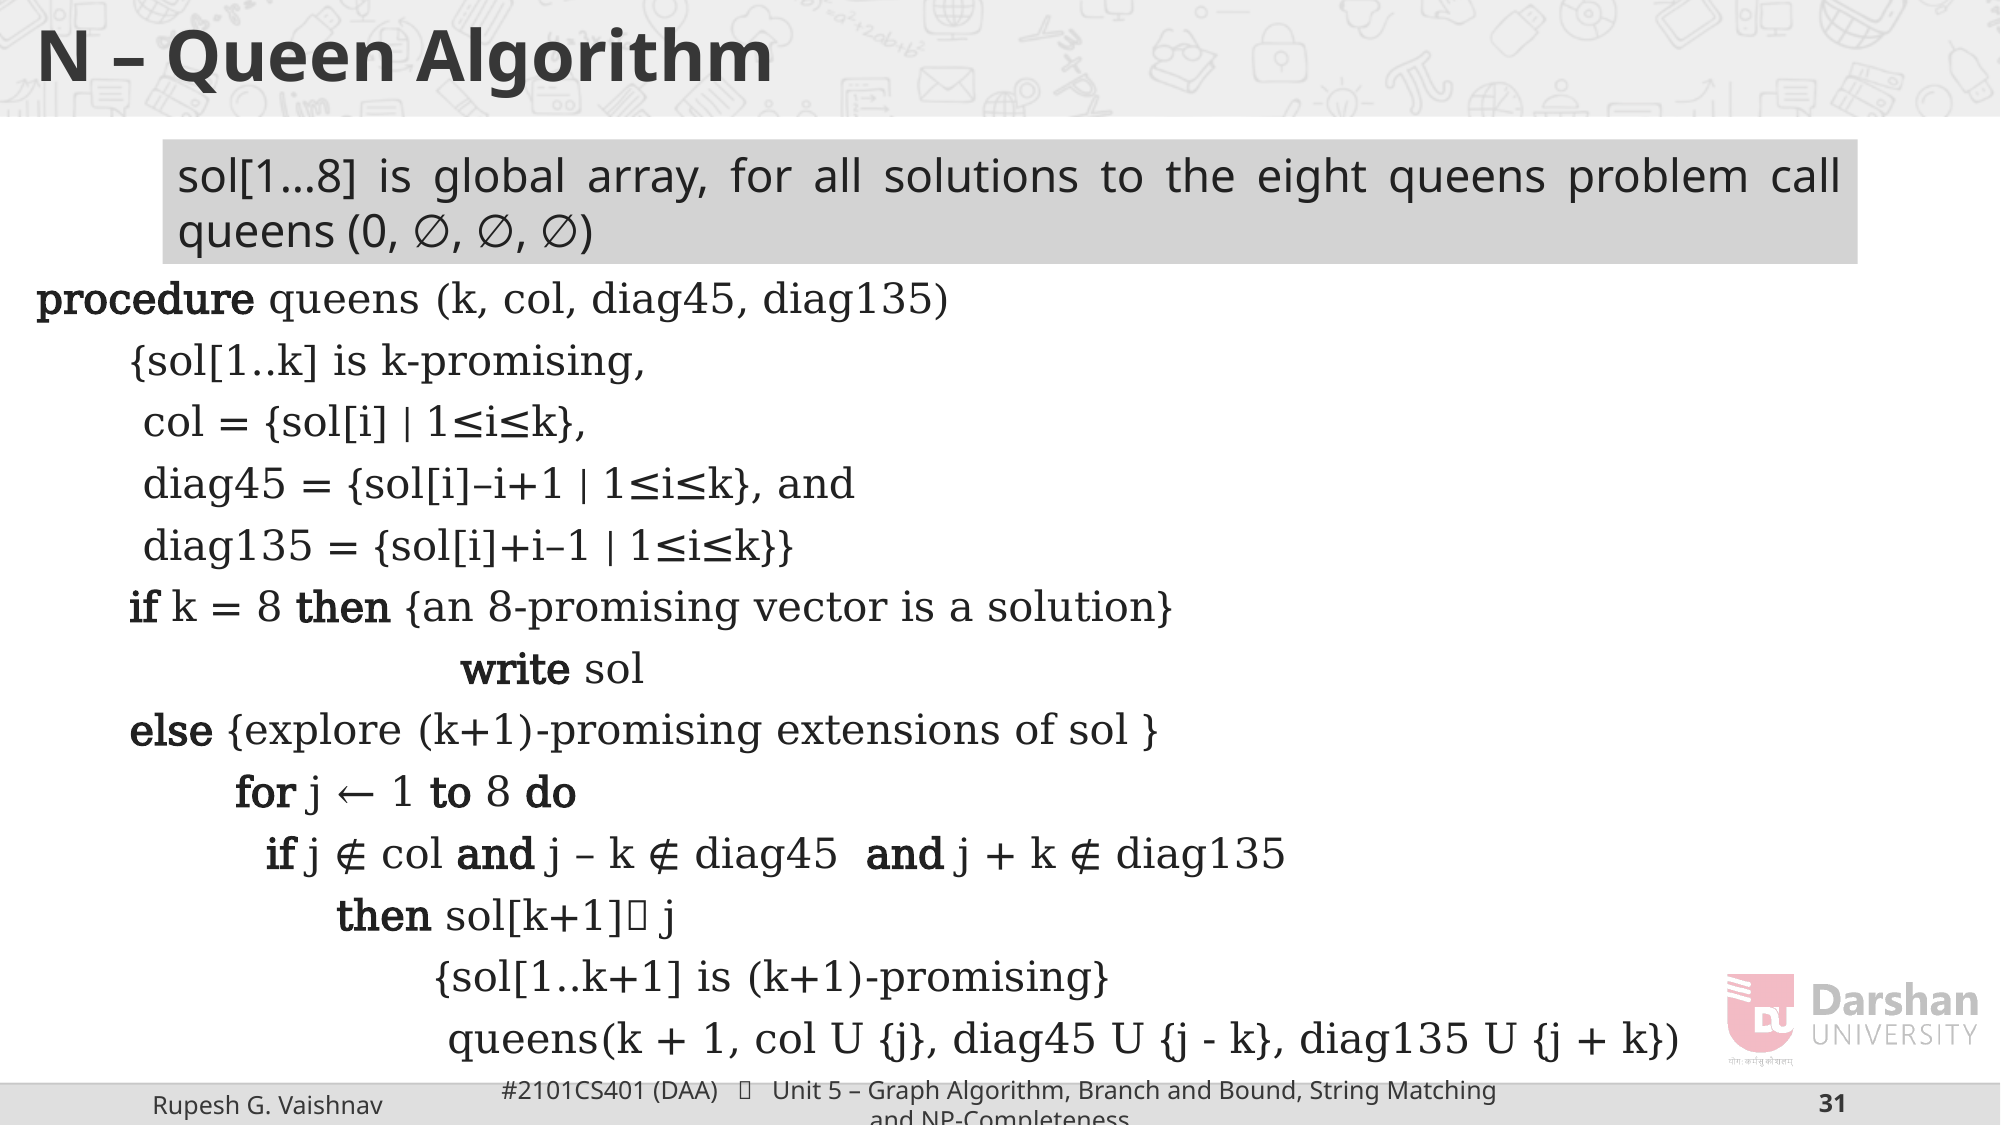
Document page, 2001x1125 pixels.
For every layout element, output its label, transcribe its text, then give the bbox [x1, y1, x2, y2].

text_box sol[1…8] is global array, for all solutions to the eight queens problem call queens (0, ∅, ∅, ∅) [162, 139, 1858, 264]
text_box [1724, 972, 1981, 1068]
list procedure queens (k, col, diag45, diag135) {sol[1..k] is k-promising, col = {sol[i] | 1≤i≤k}, diag45 = {sol[i]–i+1 | 1≤i≤k}, and diag135 = {sol[i]+i–1 | 1≤i≤k}} if k = 8 then {an 8-promising vector is a solution} write sol else {explore (k+1)-promising extensions of sol } for j ← 1 to 8 do if j ∉ col and j – k ∉ diag45 and j + k ∉ diag135 then sol[k+1] j {sol[1..k+1] is (k+1)-promising} queens(k + 1, col U {j}, diag45 U {j - k}, diag135 U {j + k}) [21, 141, 1979, 1059]
title N – Queen Algorithm [0, 0, 2000, 117]
